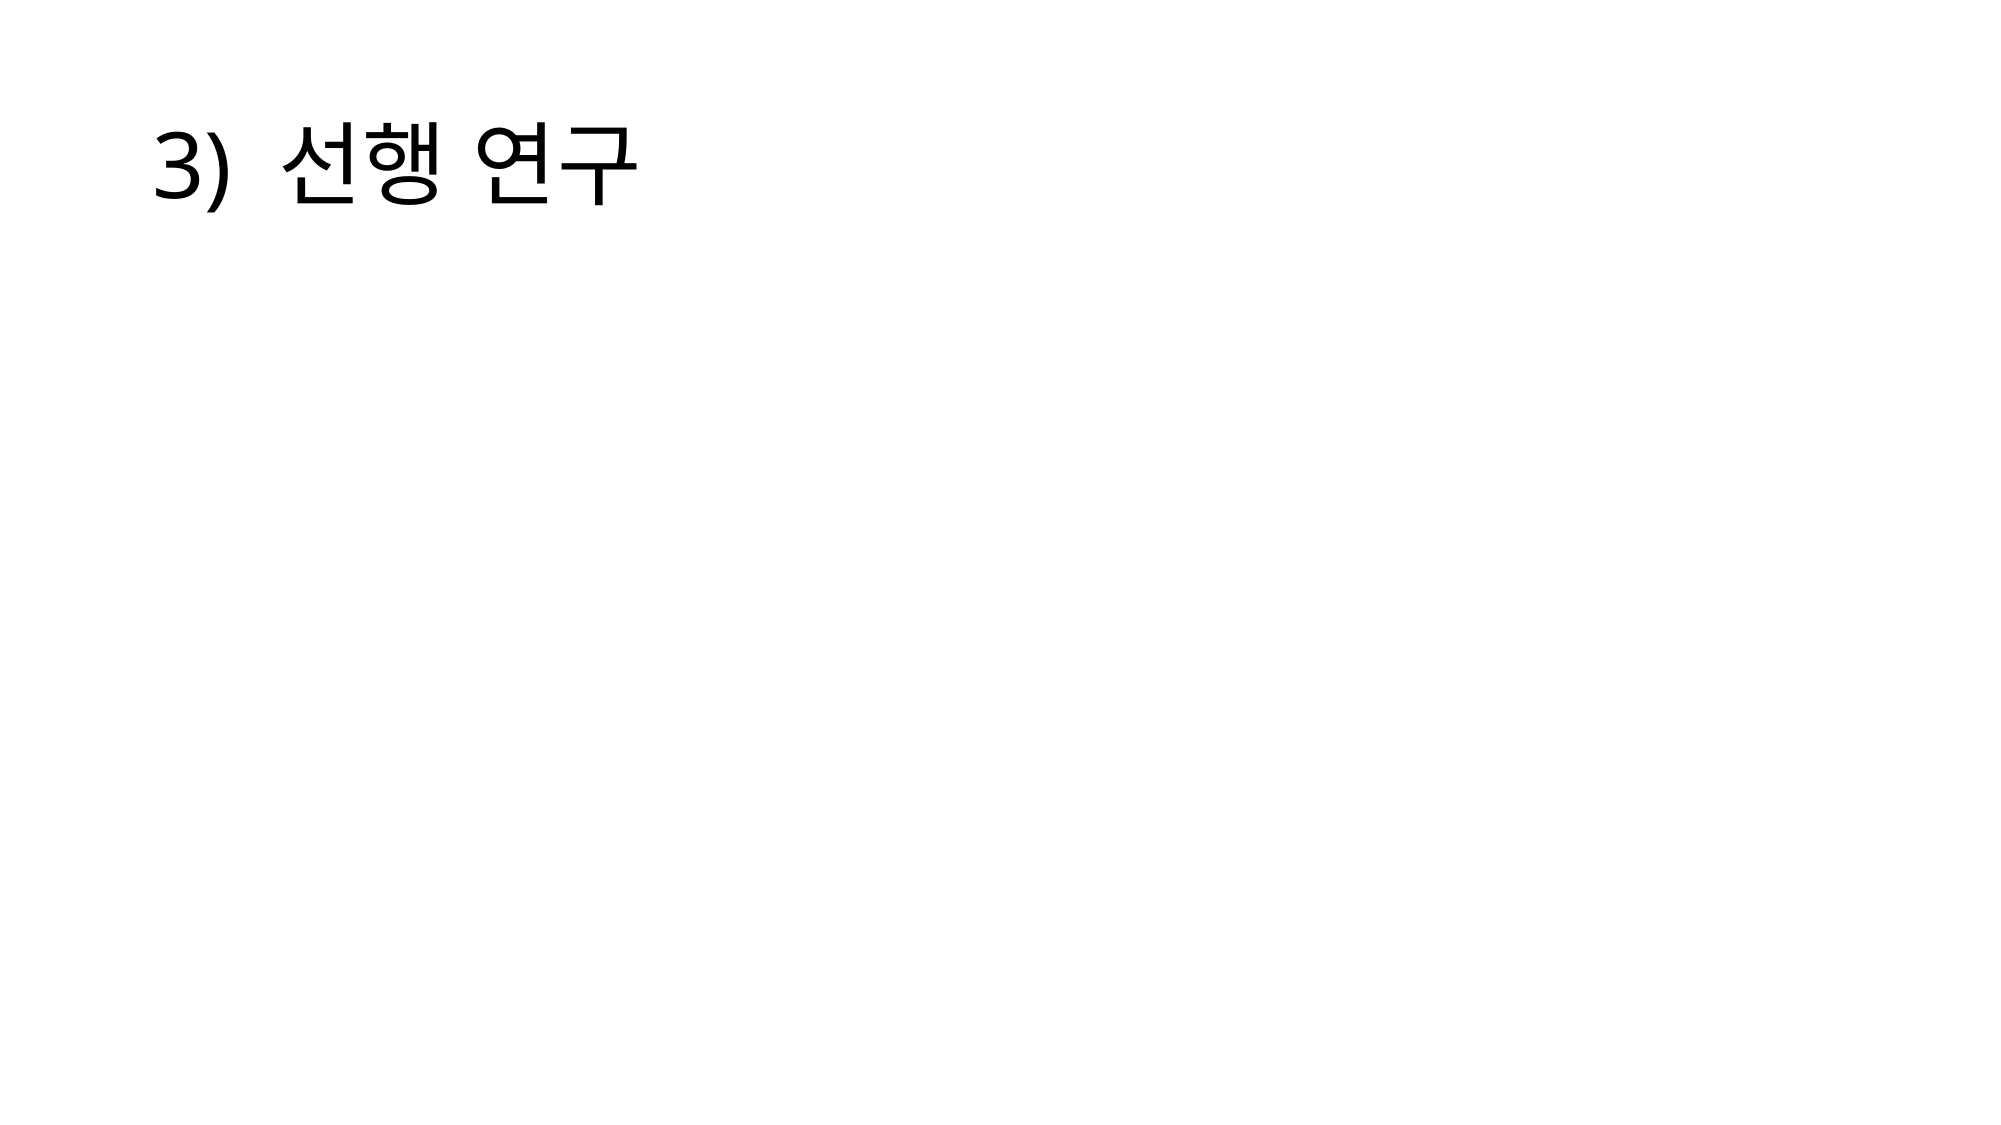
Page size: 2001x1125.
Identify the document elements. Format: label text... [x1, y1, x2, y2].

title 3) 선행 연구 [137, 59, 1863, 278]
